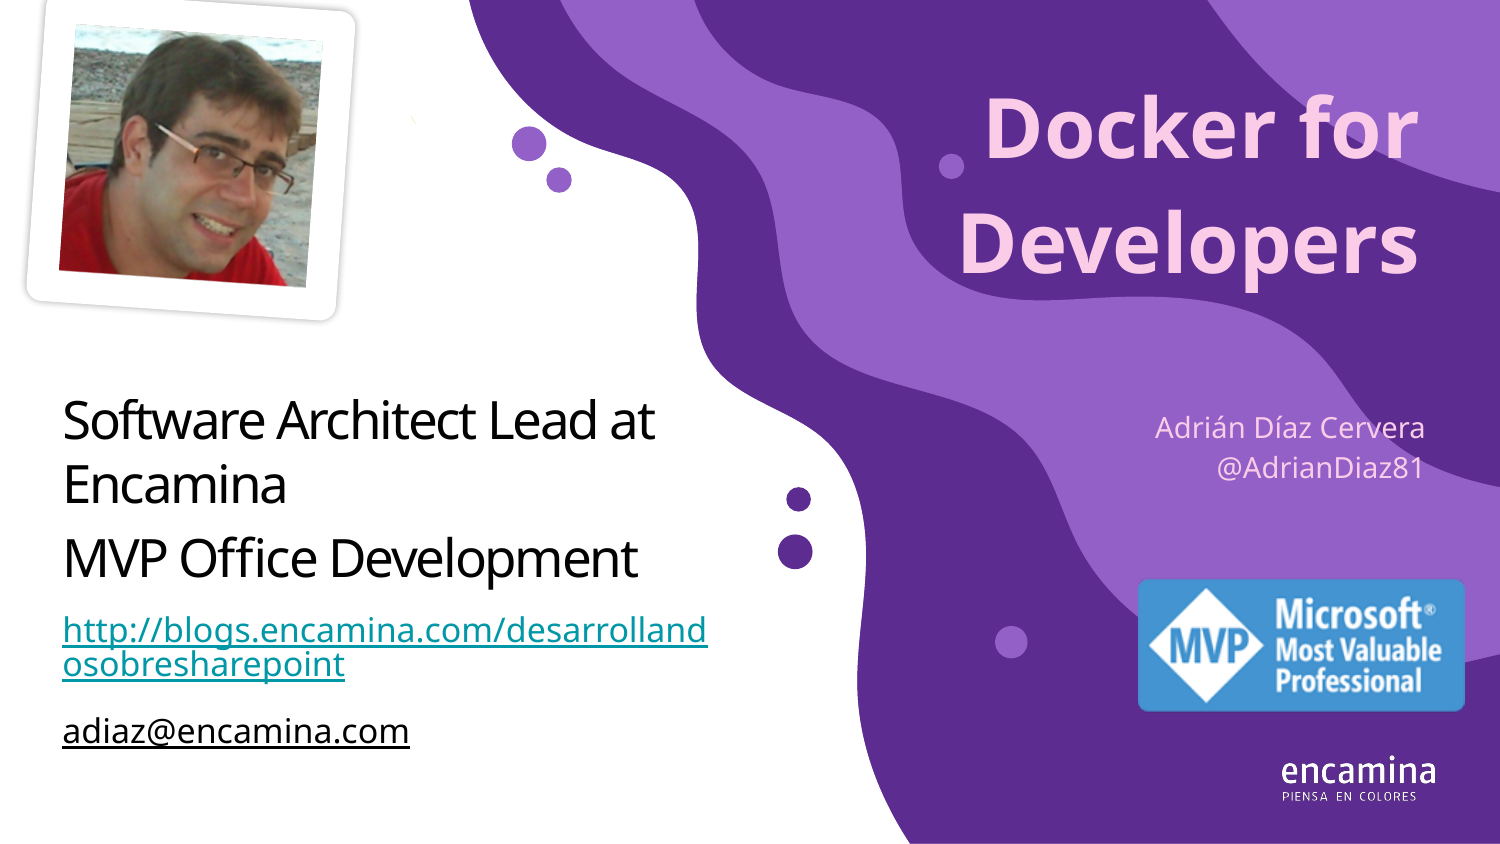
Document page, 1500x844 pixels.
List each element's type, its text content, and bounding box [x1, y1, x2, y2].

text_box Software Architect Lead at Encamina MVP Office Development http://blogs.encamina.com/desarrollandosobresharepoint adiaz@encamina.com [35, 359, 723, 784]
picture [1138, 567, 1465, 718]
subtitle Adrián Díaz Cervera @AdrianDiaz81 [723, 388, 1442, 484]
picture [59, 25, 322, 287]
title Docker for Developers [841, 67, 1436, 306]
picture [1282, 755, 1435, 801]
